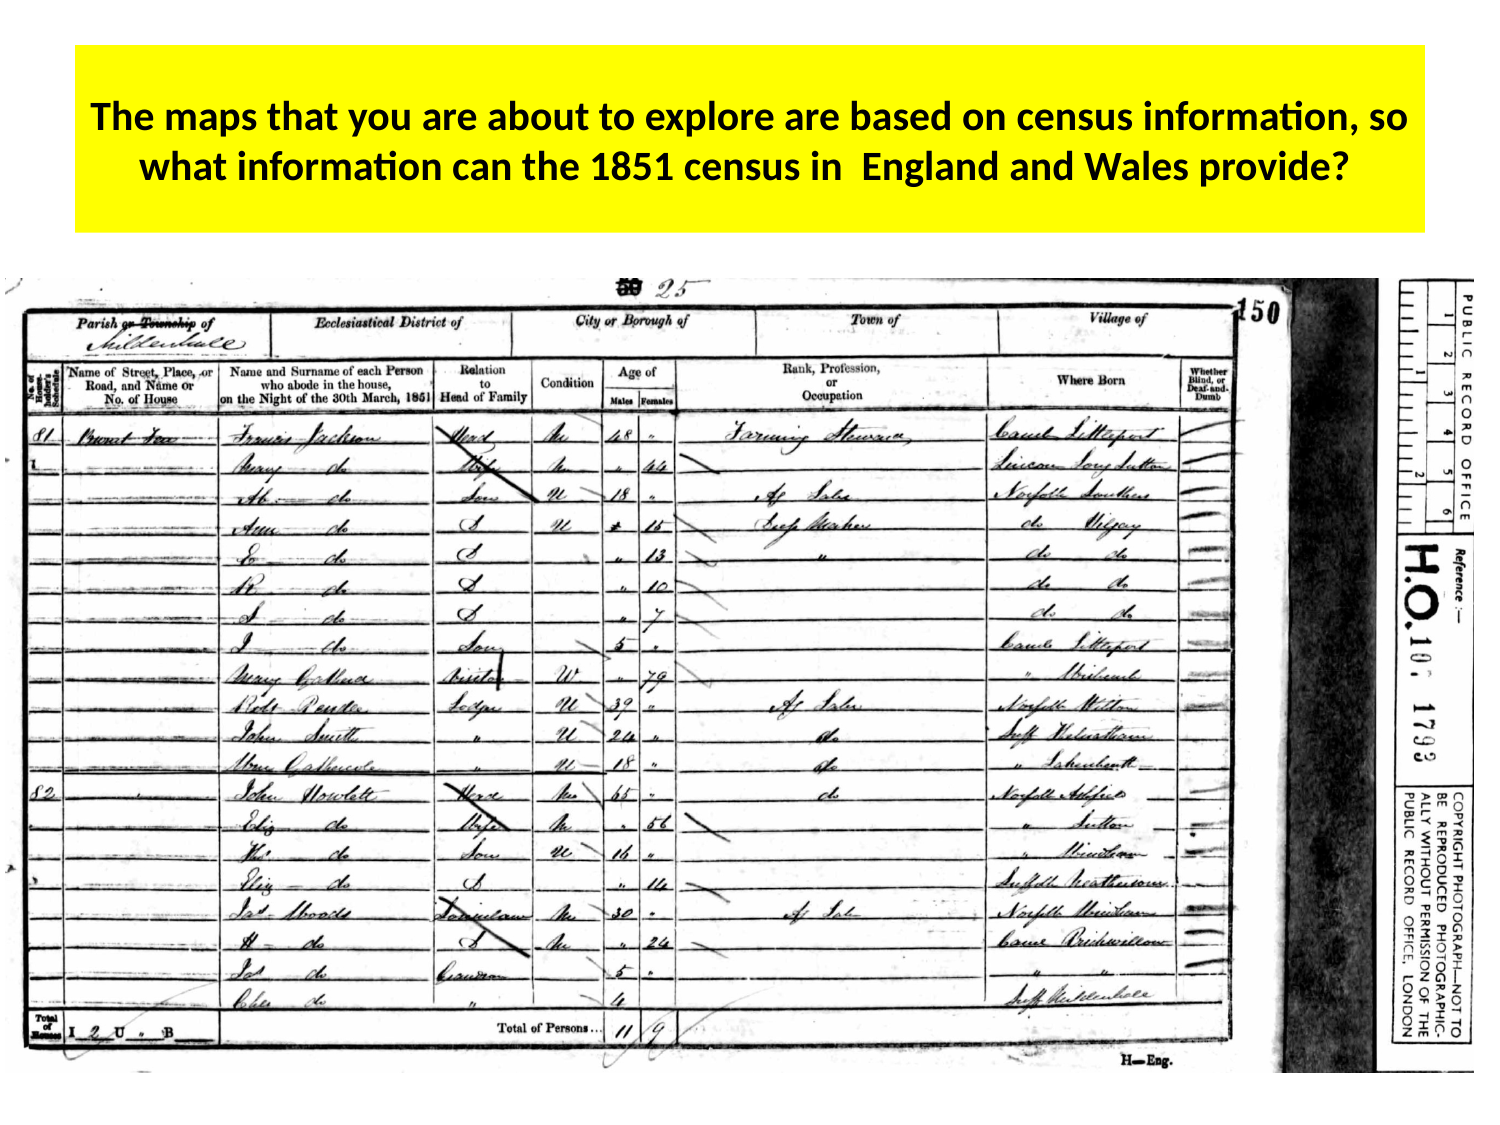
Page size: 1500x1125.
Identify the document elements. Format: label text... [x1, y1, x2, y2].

picture [5, 278, 1474, 1074]
title The maps that you are about to explore are based on census information, so what information can the 1851 census in England and Wales provide? [75, 45, 1425, 233]
